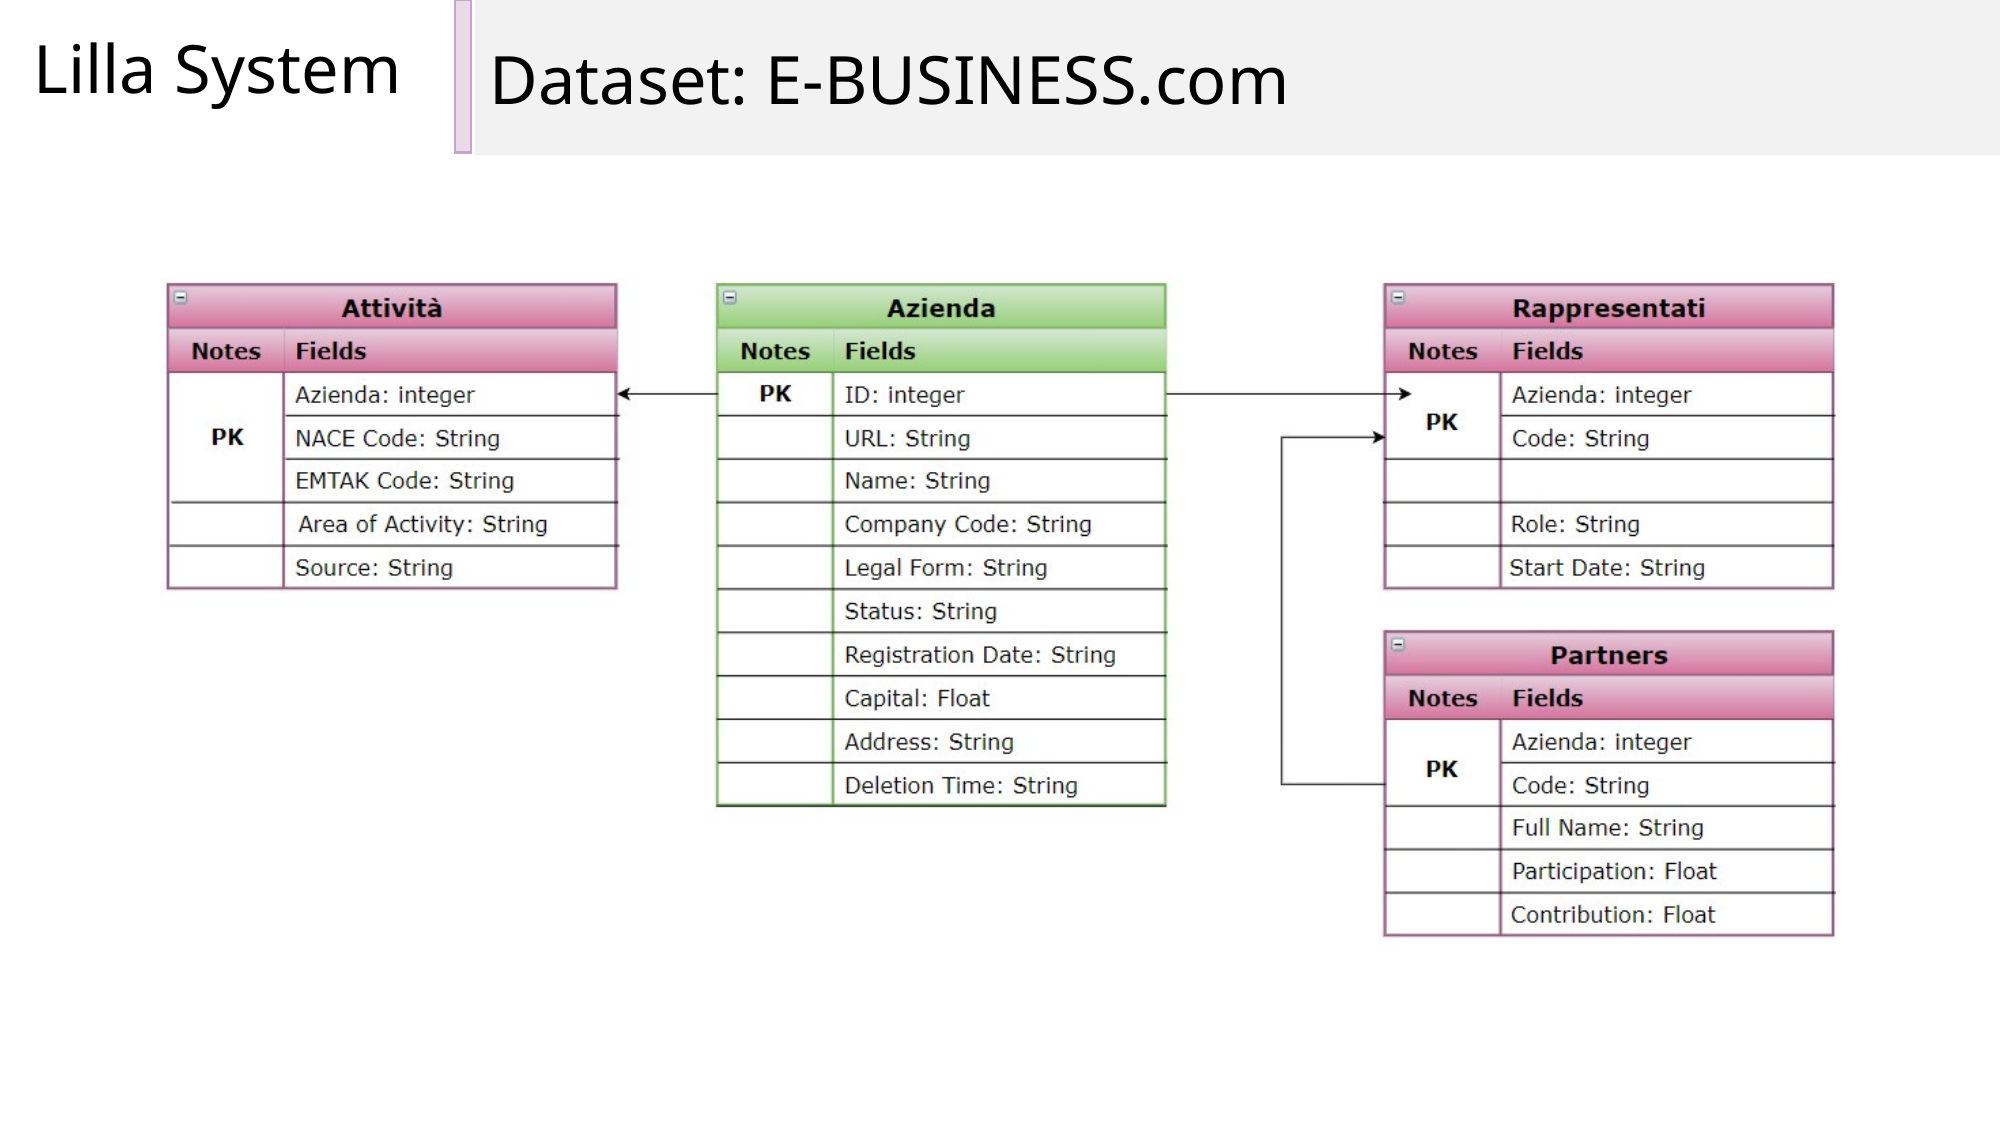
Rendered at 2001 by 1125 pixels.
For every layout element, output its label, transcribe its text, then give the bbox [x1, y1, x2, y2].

picture [160, 256, 1840, 946]
text_box Lilla System [18, 19, 469, 115]
text_box Dataset: E-BUSINESS.com [474, 0, 2000, 156]
text_box [454, 0, 472, 154]
